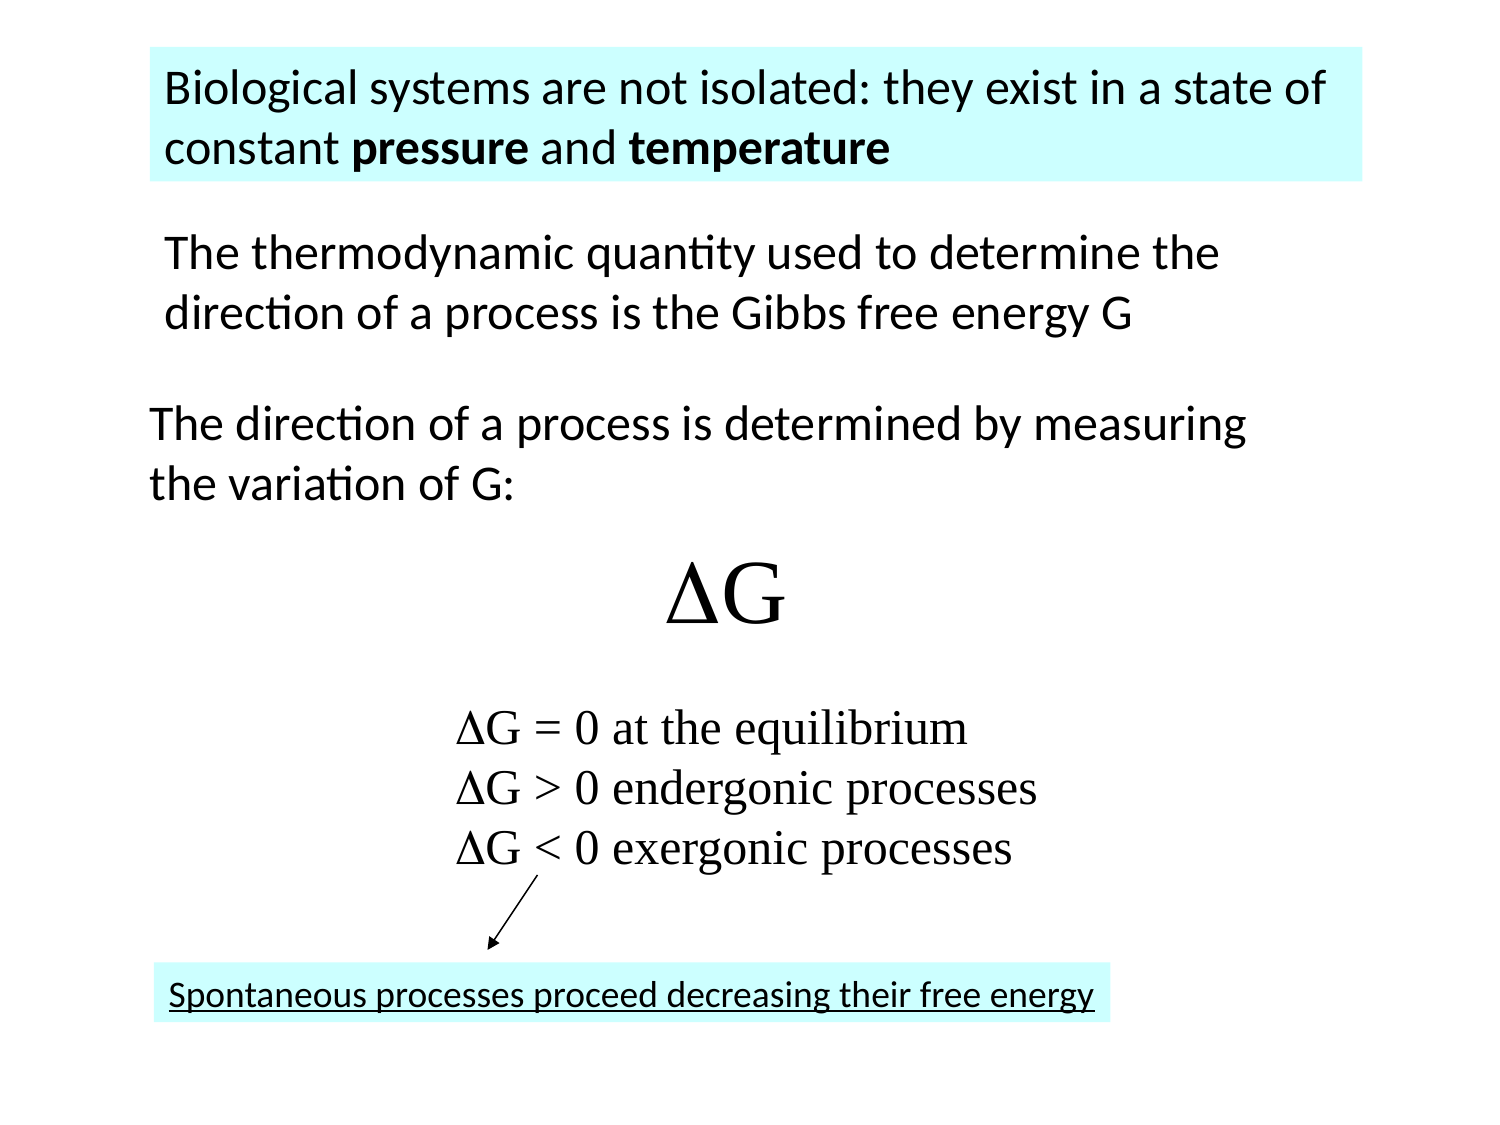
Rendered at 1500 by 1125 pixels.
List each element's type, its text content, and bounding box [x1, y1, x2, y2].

text_box Spontaneous processes proceed decreasing their free energy [153, 962, 1111, 1023]
text_box Biological systems are not isolated: they exist in a state of constant pressure and temperature [149, 46, 1363, 182]
text_box [487, 874, 538, 950]
text_box G [650, 524, 803, 650]
text_box G = 0 at the equilibrium G > 0 endergonic processes G < 0 exergonic processes [440, 687, 1054, 883]
text_box The direction of a process is determined by measuring the variation of G: [134, 383, 1335, 519]
text_box The thermodynamic quantity used to determine the direction of a process is the Gibbs free energy G [149, 212, 1363, 348]
